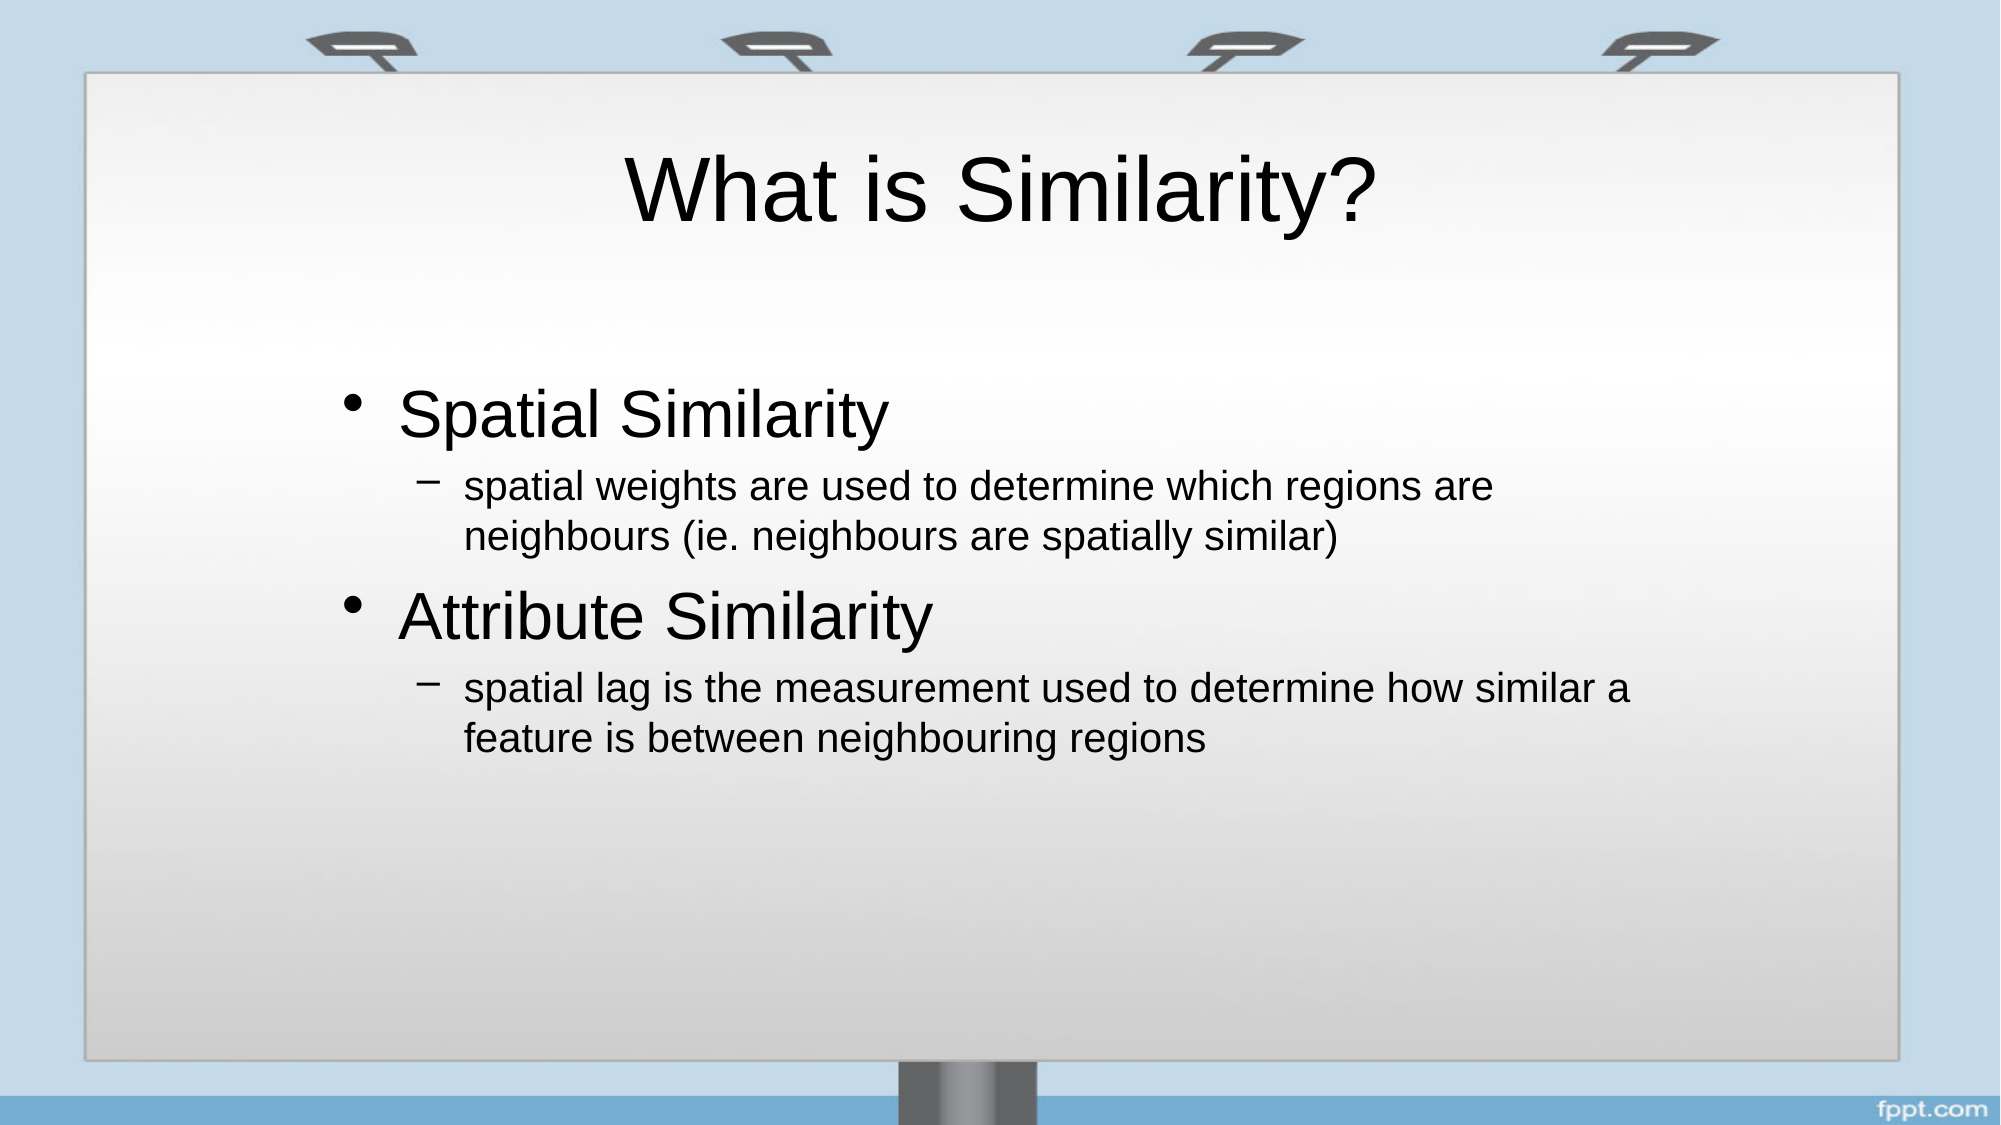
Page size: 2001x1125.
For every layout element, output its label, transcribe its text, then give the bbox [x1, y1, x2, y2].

picture [0, 0, 2001, 1125]
title What is Similarity? [326, 91, 1677, 279]
list Spatial Similarity spatial weights are used to determine which regions are neighbours (ie. neighbours are spatially similar) Attribute Similarity spatial lag is the measurement used to determine how similar a feature is between neighbouring regions [326, 363, 1677, 1035]
